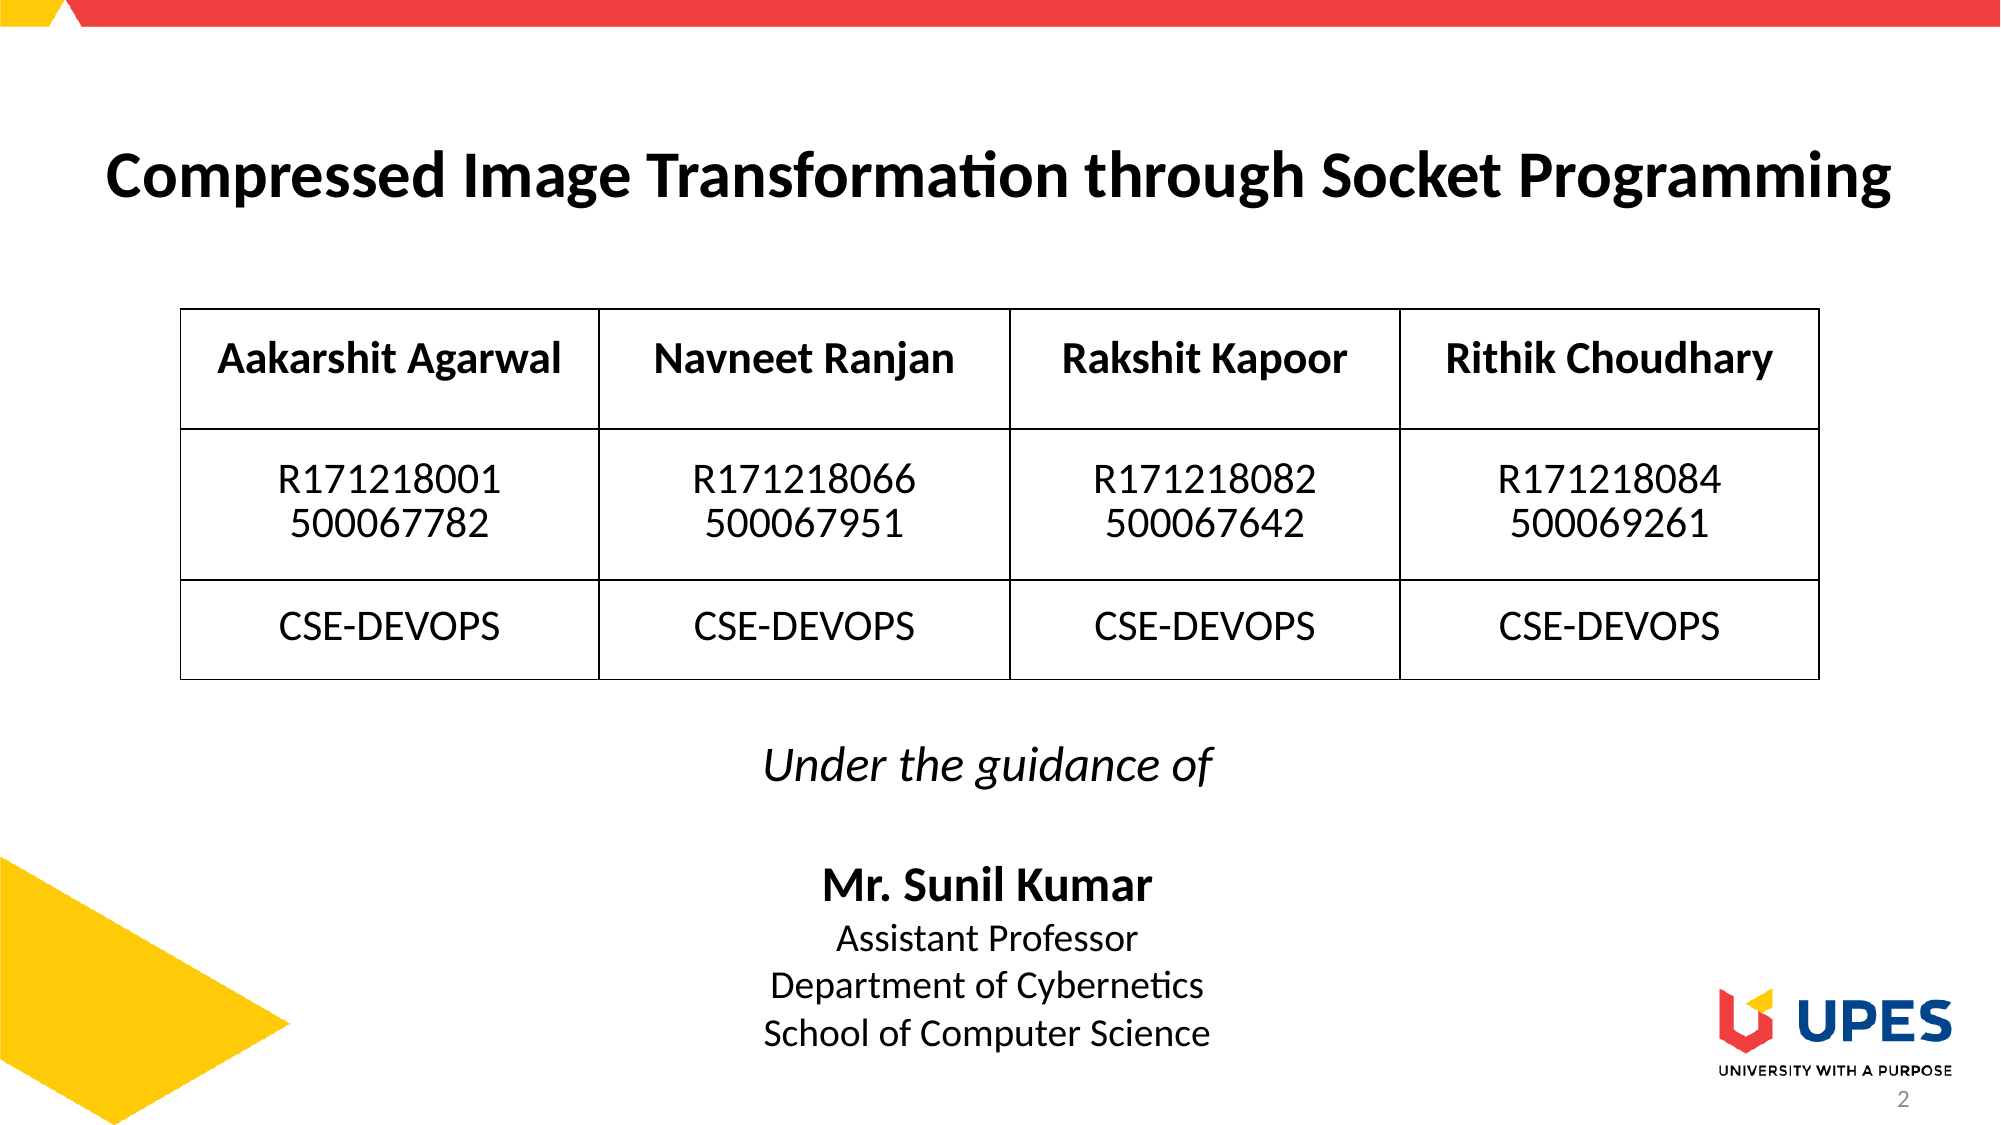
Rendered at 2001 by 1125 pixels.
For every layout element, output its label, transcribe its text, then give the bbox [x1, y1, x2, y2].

table_cell CSE-DEVOPS [1401, 581, 1818, 679]
title Compressed Image Transformation through Socket Programming [37, 76, 1963, 265]
text_box Under the guidance of Mr. Sunil Kumar Assistant Professor Department of Cybernetics School of Computer Science [229, 724, 1746, 1062]
table_cell R171218082 500067642 [1011, 430, 1399, 579]
picture [0, 0, 2001, 1125]
table_cell R171218084 500069261 [1401, 430, 1818, 579]
table_cell R171218001 500067782 [181, 430, 598, 579]
table_header Aakarshit Agarwal [181, 310, 598, 428]
table_cell R171218066 500067951 [600, 430, 1009, 579]
table_header Rakshit Kapoor [1011, 310, 1399, 428]
table_cell CSE-DEVOPS [1011, 581, 1399, 679]
table_header Navneet Ranjan [600, 310, 1009, 428]
table_cell CSE-DEVOPS [181, 581, 598, 679]
table_cell CSE-DEVOPS [600, 581, 1009, 679]
table_header Rithik Choudhary [1401, 310, 1818, 428]
